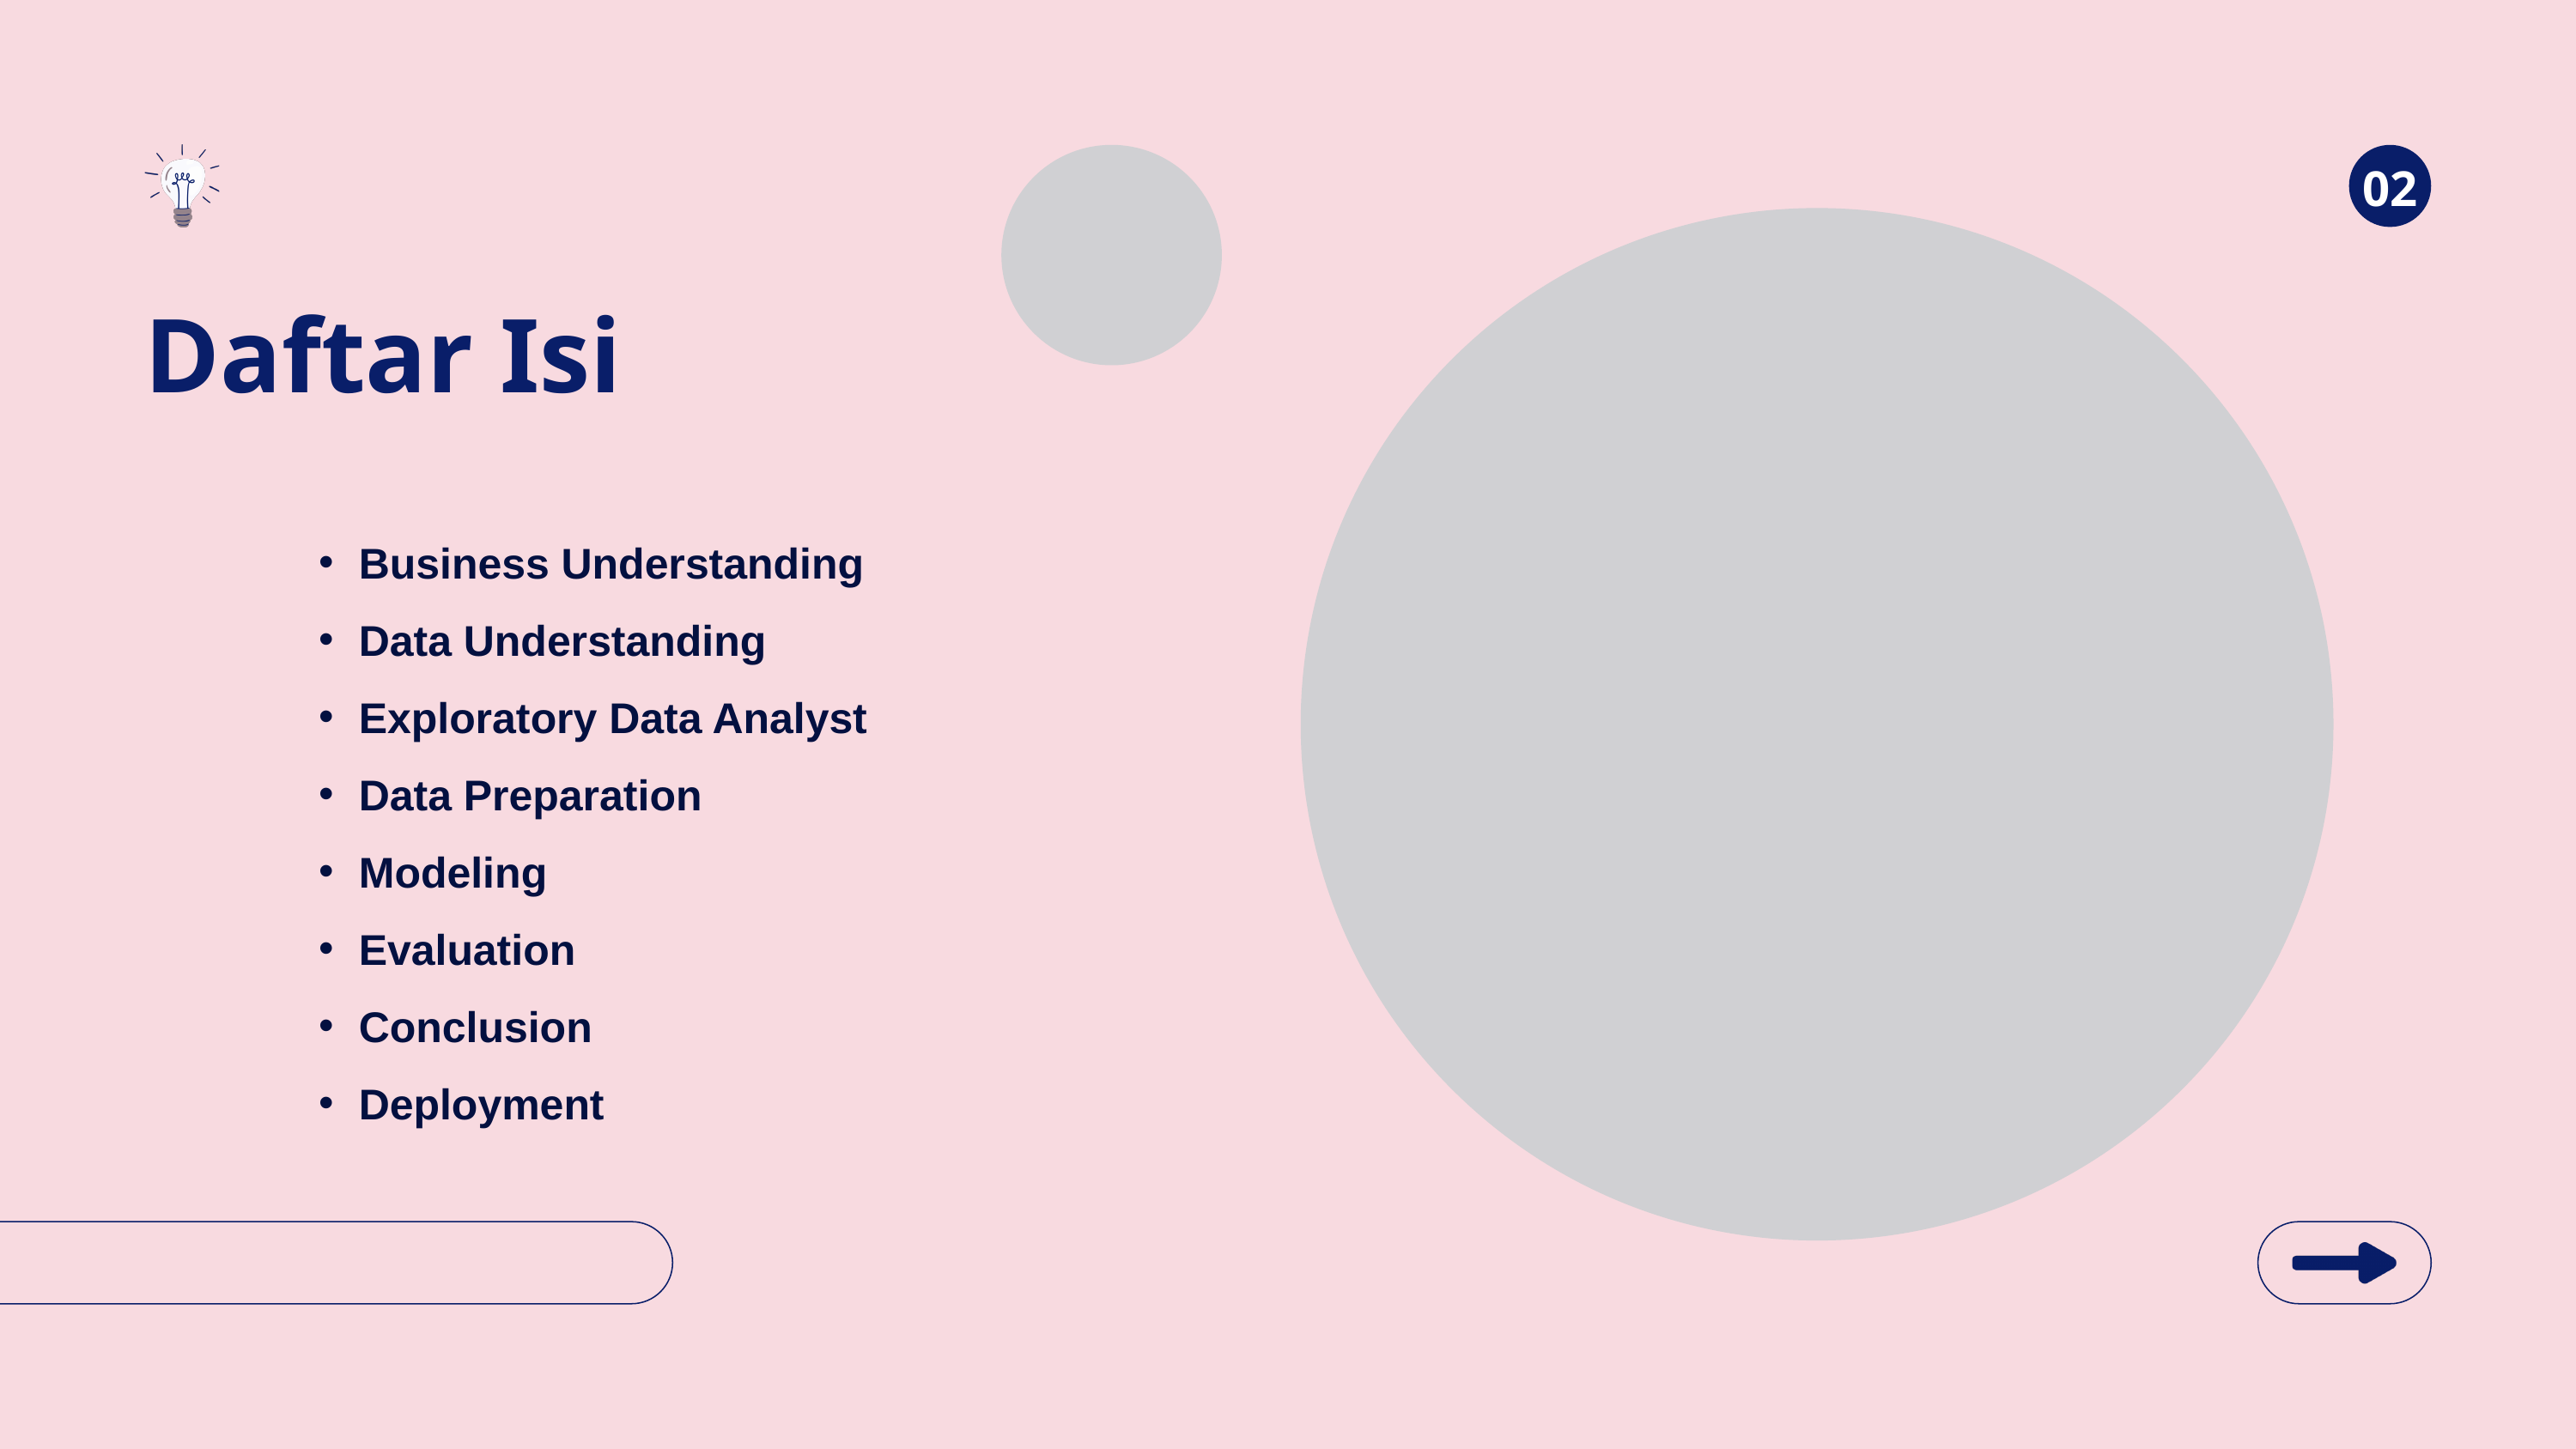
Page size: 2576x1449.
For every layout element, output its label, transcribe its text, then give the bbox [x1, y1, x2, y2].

text_box Business Understanding Data Understanding Exploratory Data Analyst Data Preparation Modeling Evaluation Conclusion Deployment [318, 510, 905, 1129]
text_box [2348, 144, 2432, 227]
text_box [0, 1221, 673, 1304]
text_box Daftar Isi [144, 290, 1078, 414]
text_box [1300, 208, 2334, 1241]
text_box [144, 144, 220, 227]
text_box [2257, 1221, 2432, 1304]
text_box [1000, 144, 1223, 366]
